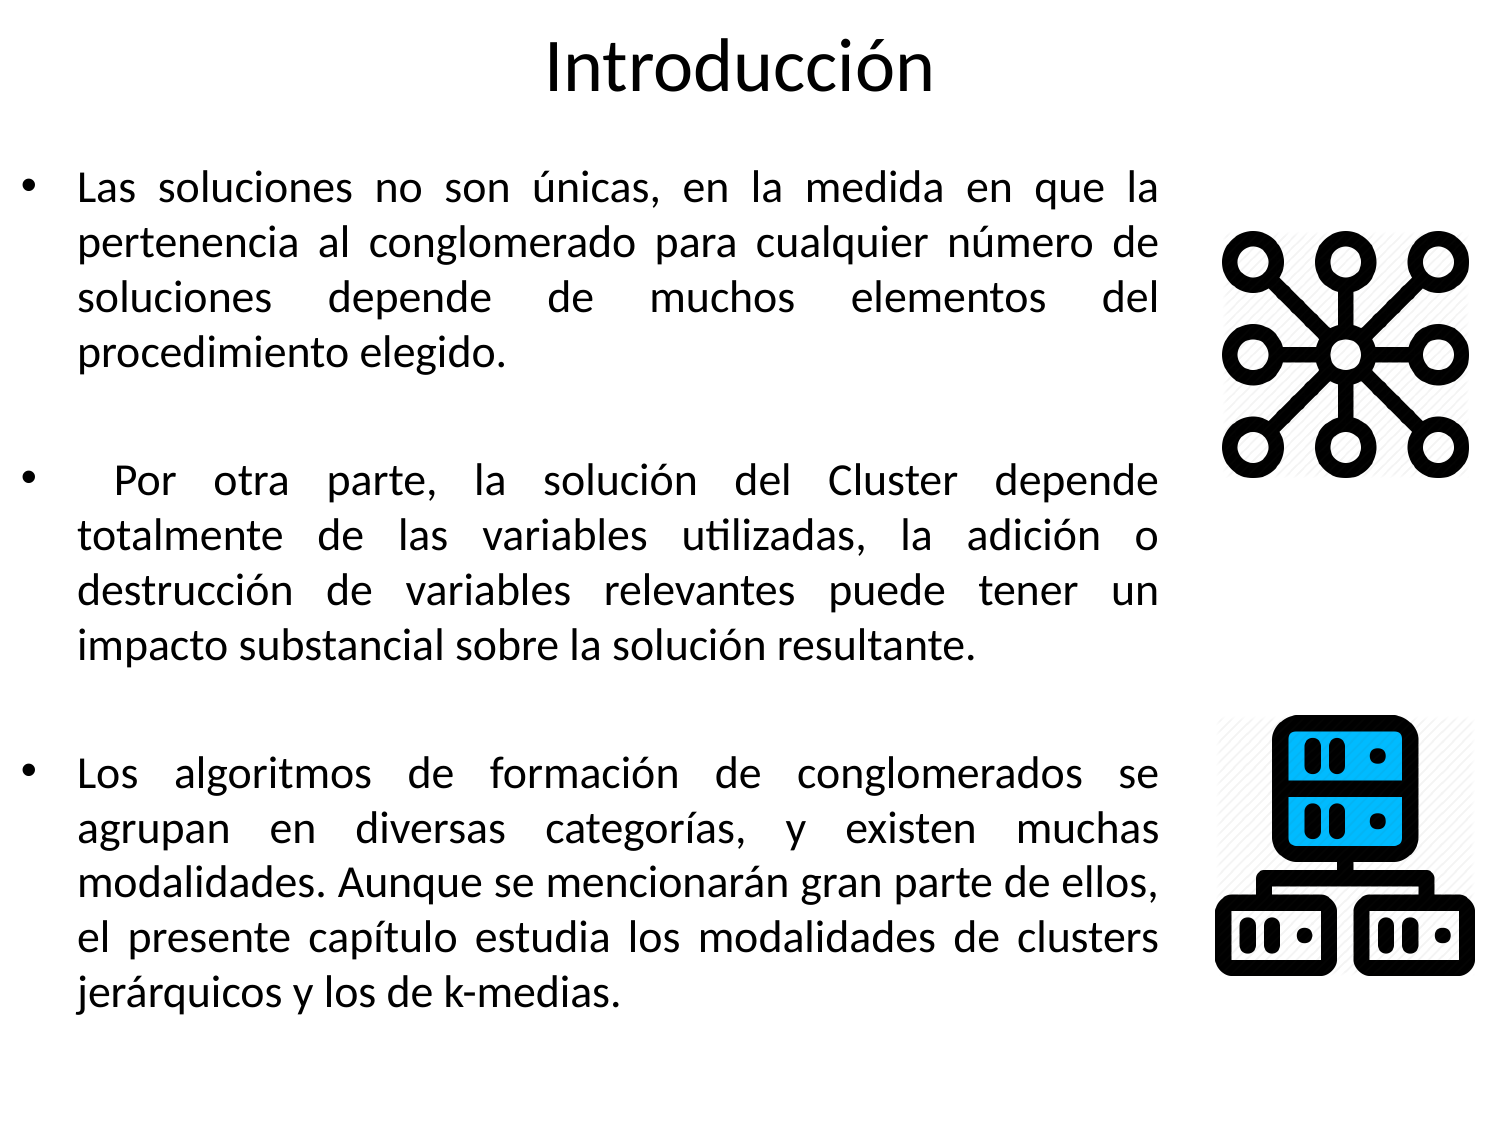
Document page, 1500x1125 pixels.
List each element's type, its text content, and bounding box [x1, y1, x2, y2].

picture [1214, 715, 1476, 977]
list Las soluciones no son únicas, en la medida en que la pertenencia al conglomerado para cualquier número de soluciones depende de muchos elementos del procedimiento elegido. Por otra parte, la solución del Cluster depende totalmente de las variables utilizadas, la adición o destrucción de variables relevantes puede tener un impacto substancial sobre la solución resultante. Los algoritmos de formación de conglomerados se agrupan en diversas categorías, y existen muchas modalidades. Aunque se mencionarán gran parte de ellos, el presente capítulo estudia los modalidades de clusters jerárquicos y los de k-medias. [5, 149, 1176, 1114]
picture [1221, 231, 1469, 478]
title Introducción [64, 7, 1415, 114]
